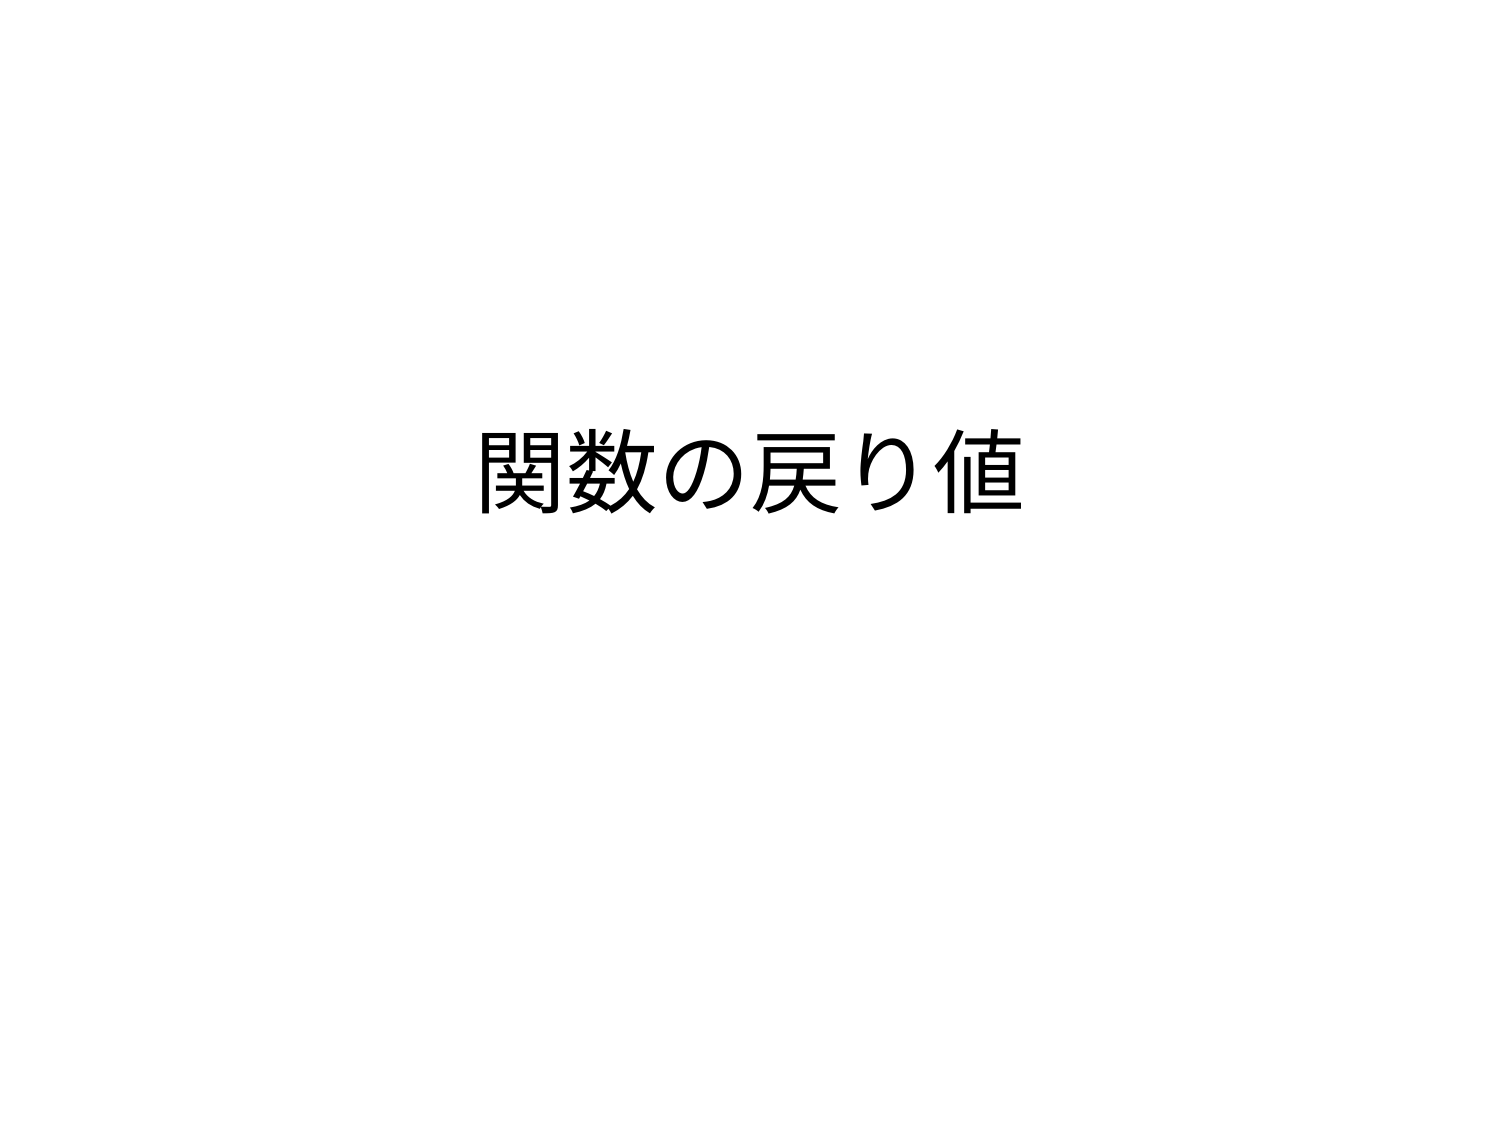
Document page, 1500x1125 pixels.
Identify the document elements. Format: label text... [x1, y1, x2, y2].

title 関数の戻り値 [112, 349, 1388, 591]
